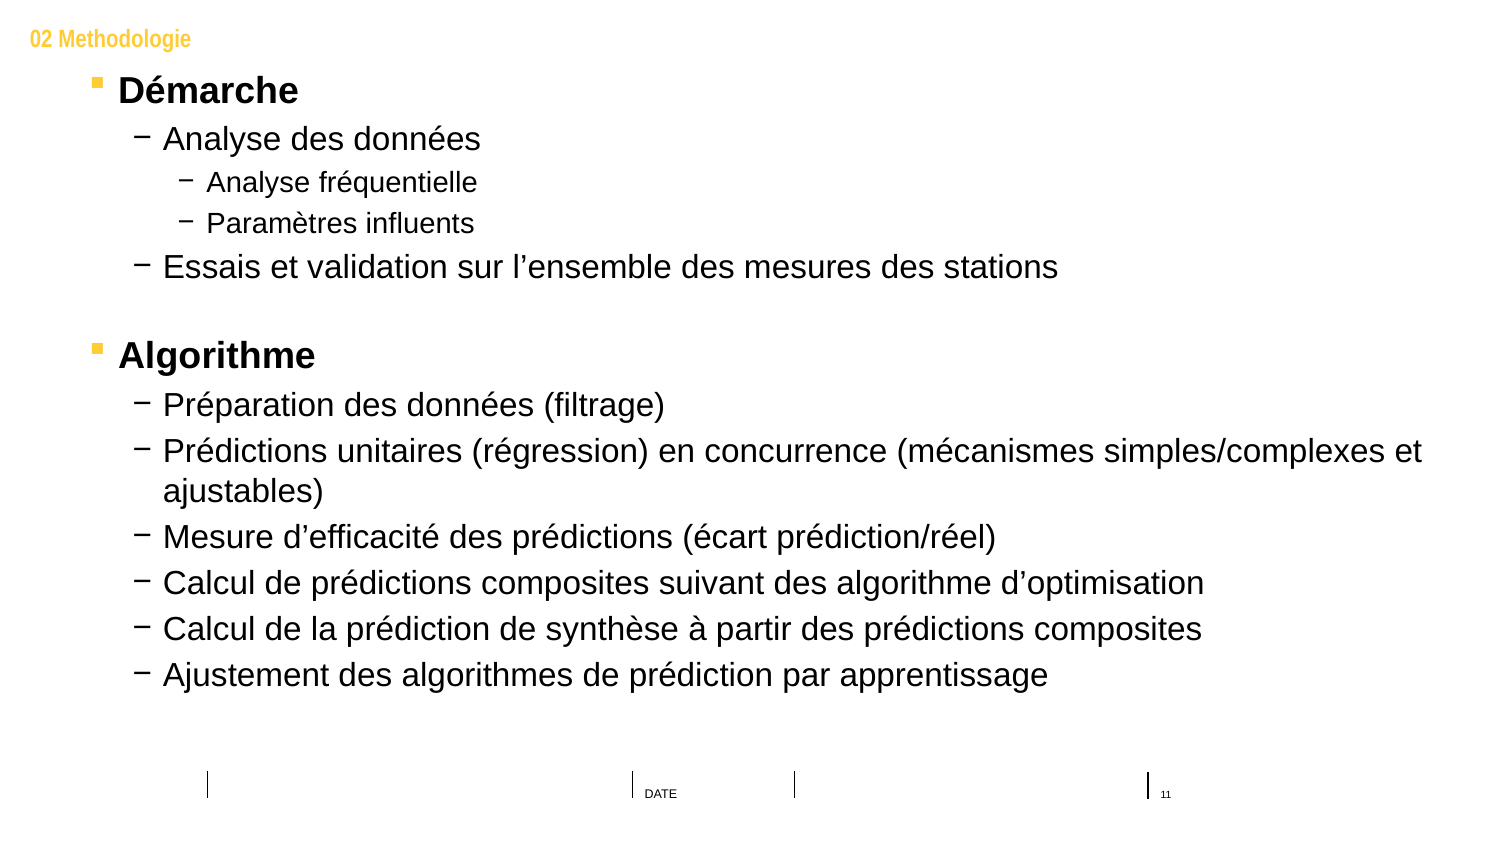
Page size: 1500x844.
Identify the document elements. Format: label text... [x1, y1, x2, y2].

list 02 Methodologie [29, 23, 1412, 50]
list Démarche Analyse des données Analyse fréquentielle Paramètres influents Essais et validation sur l’ensemble des mesures des stations Algorithme Préparation des données (filtrage) Prédictions unitaires (régression) en concurrence (mécanismes simples/complexes et ajustables) Mesure d’efficacité des prédictions (écart prédiction/réel) Calcul de prédictions composites suivant des algorithme d’optimisation Calcul de la prédiction de synthèse à partir des prédictions composites Ajustement des algorithmes de prédiction par apprentissage [89, 65, 1467, 744]
